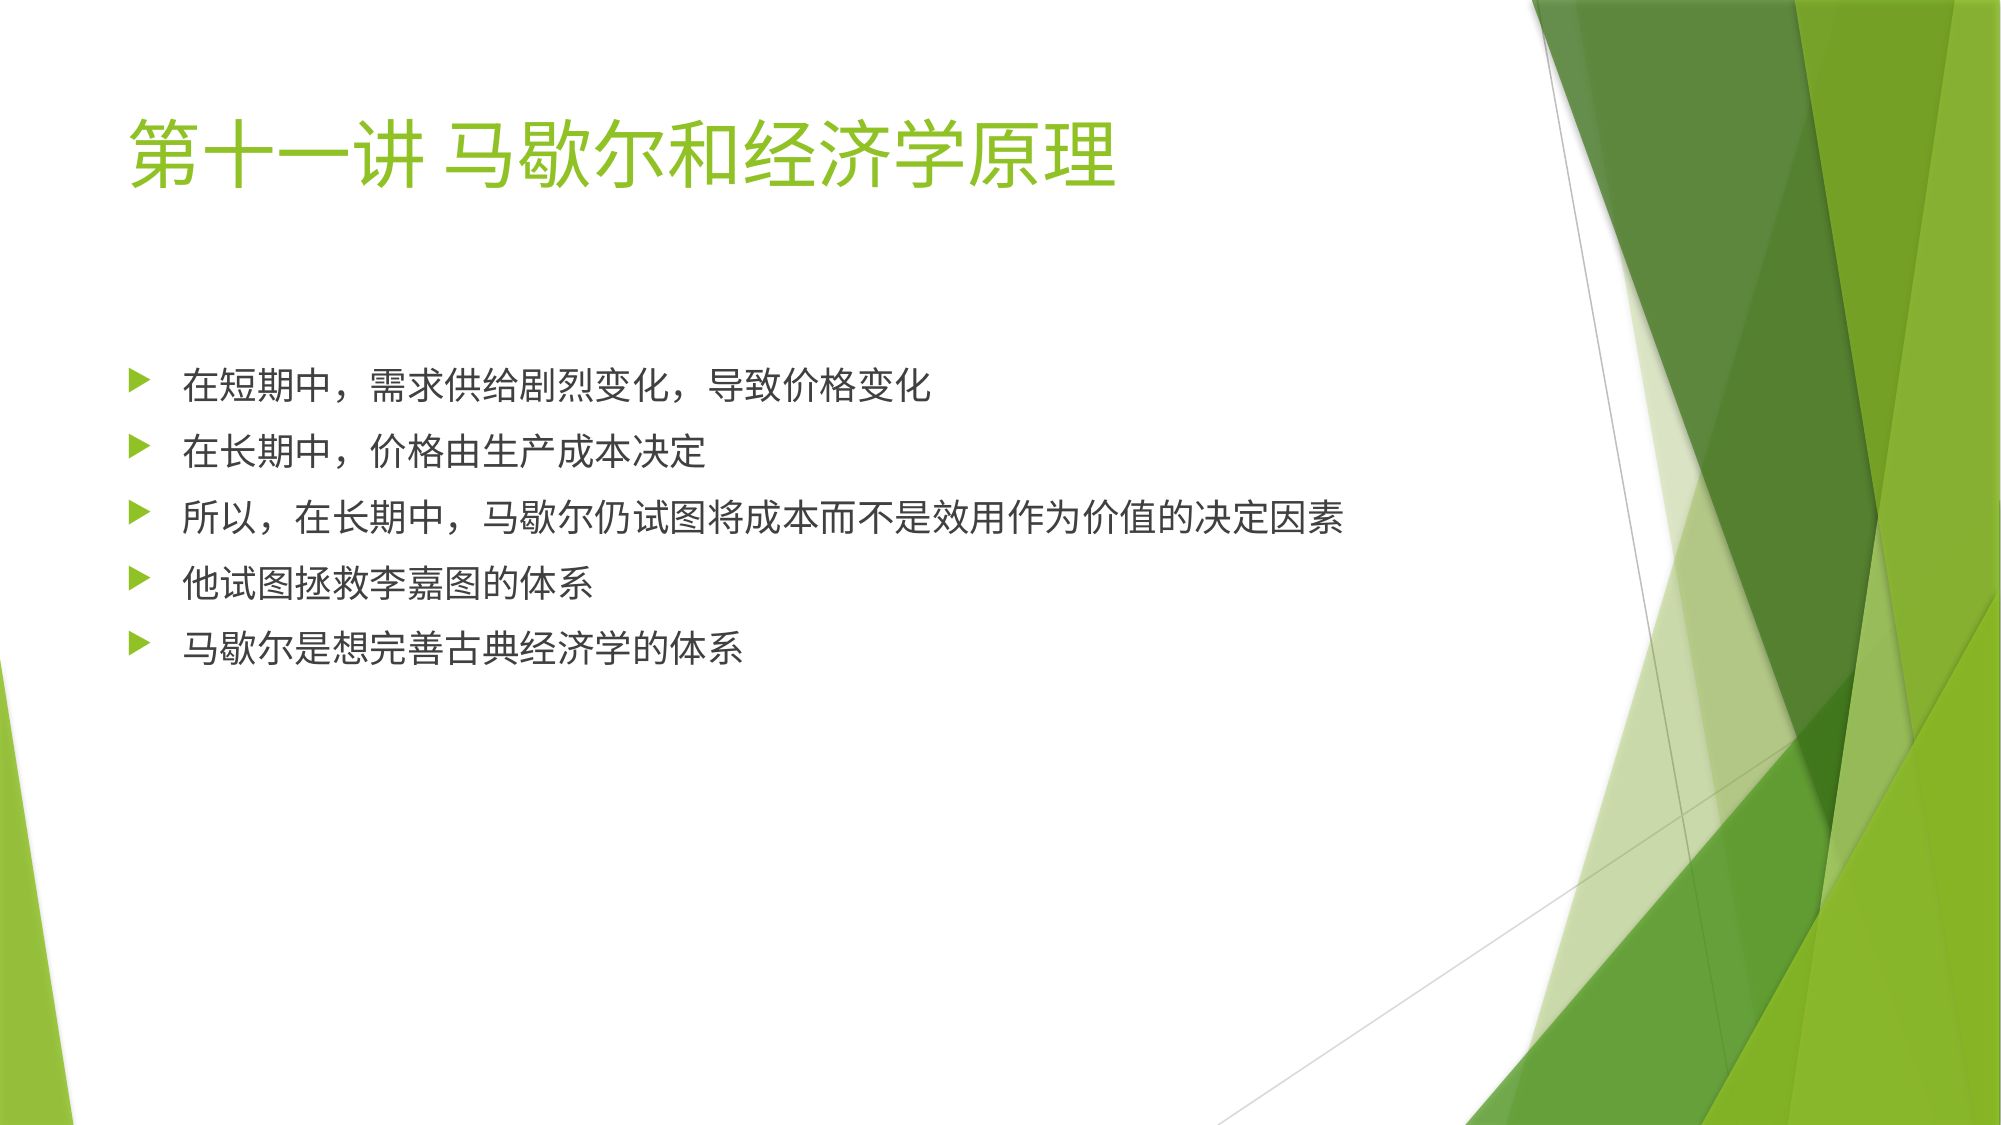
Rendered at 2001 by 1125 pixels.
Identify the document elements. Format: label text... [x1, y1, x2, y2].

title 第十一讲 马歇尔和经济学原理 [111, 99, 1522, 317]
list 在短期中，需求供给剧烈变化，导致价格变化 在长期中，价格由生产成本决定 所以，在长期中，马歇尔仍试图将成本而不是效用作为价值的决定因素 他试图拯救李嘉图的体系 马歇尔是想完善古典经济学的体系 [111, 354, 1522, 992]
